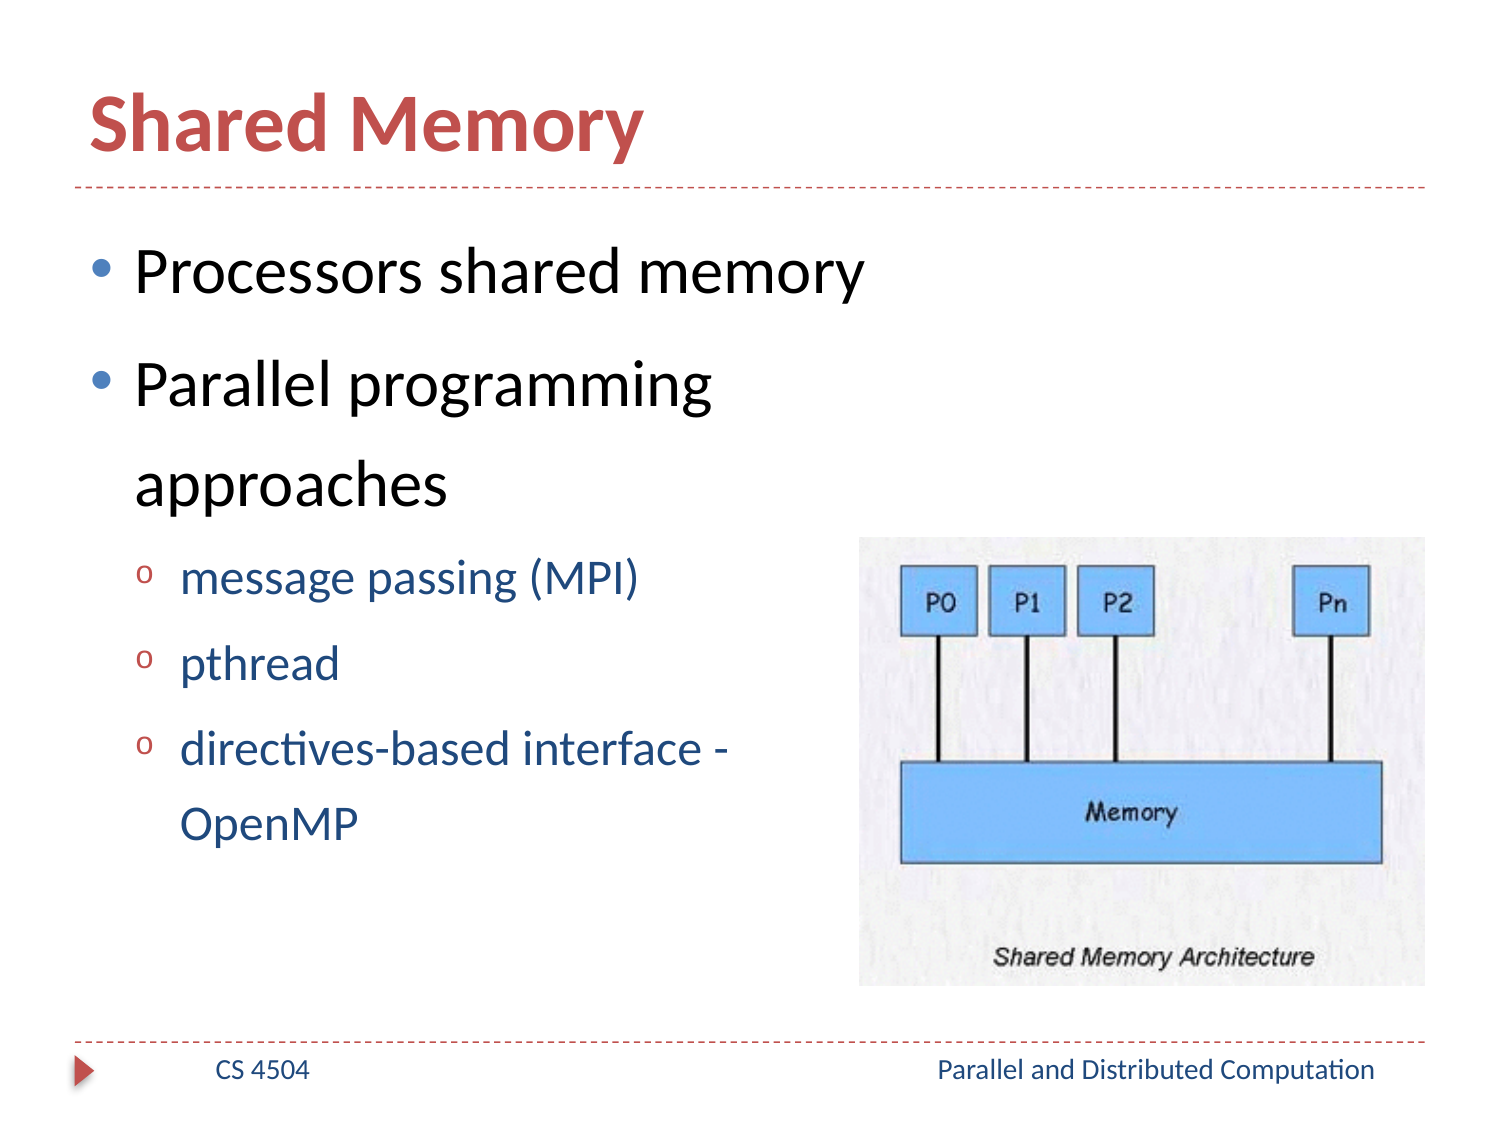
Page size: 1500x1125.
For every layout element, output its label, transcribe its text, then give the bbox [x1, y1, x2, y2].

picture [859, 537, 1426, 986]
slide_number Parallel and Distributed Computation [887, 1042, 1426, 1103]
slide_number CS 4504 [100, 1042, 426, 1103]
title Shared Memory [75, 12, 1425, 175]
list Processors shared memory Parallel programming approaches message passing (MPI) pthread directives-based interface - OpenMP [75, 200, 888, 1010]
